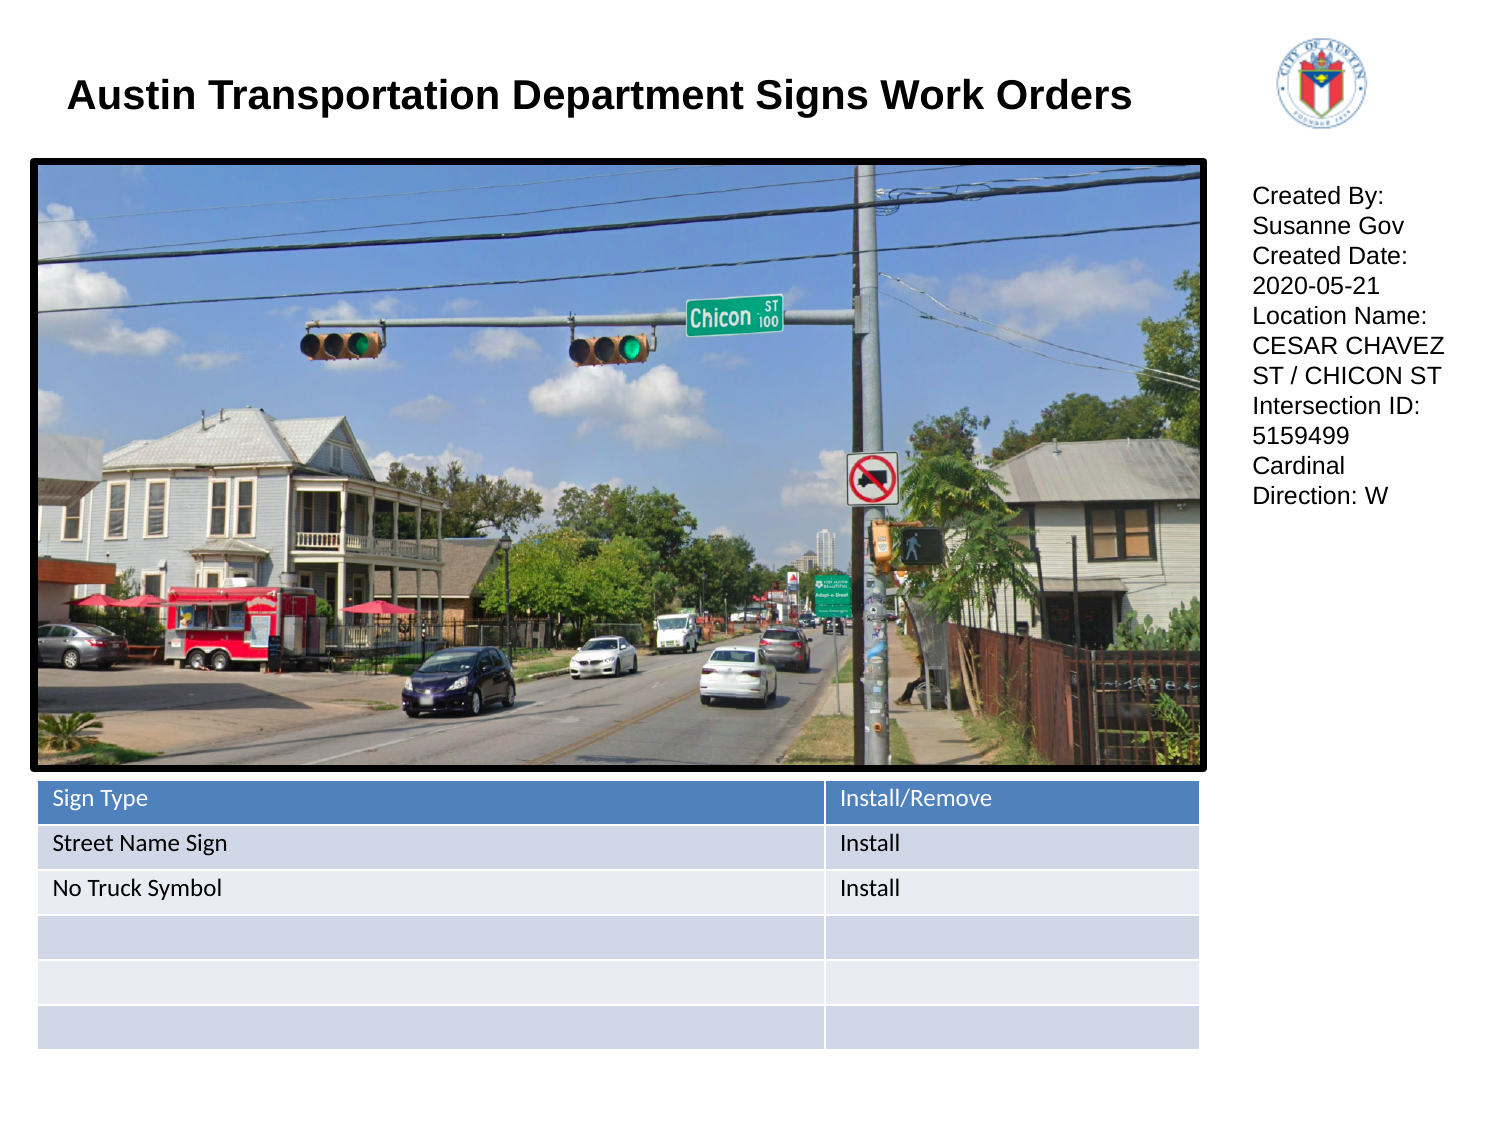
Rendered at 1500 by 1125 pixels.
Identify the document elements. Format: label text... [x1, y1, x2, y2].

table_cell [38, 961, 824, 1004]
table_cell [826, 1006, 1199, 1049]
table_header Sign Type [38, 781, 824, 824]
picture [37, 164, 1201, 766]
table_cell [38, 1006, 824, 1049]
text_box Created By: Susanne Gov Created Date: 2020-05-21 Location Name: CESAR CHAVEZ ST / CHICON ST Intersection ID: 5159499 Cardinal Direction: W [1237, 172, 1463, 517]
table_header Install/Remove [826, 781, 1199, 824]
table_cell [826, 916, 1199, 959]
text_box Austin Transportation Department Signs Work Orders [51, 60, 1149, 125]
table_cell [826, 961, 1199, 1004]
table_cell Street Name Sign [38, 826, 824, 869]
table_cell No Truck Symbol [38, 871, 824, 914]
picture [1274, 37, 1369, 132]
table_cell Install [826, 826, 1199, 869]
table_cell [38, 916, 824, 959]
table_cell Install [826, 871, 1199, 914]
